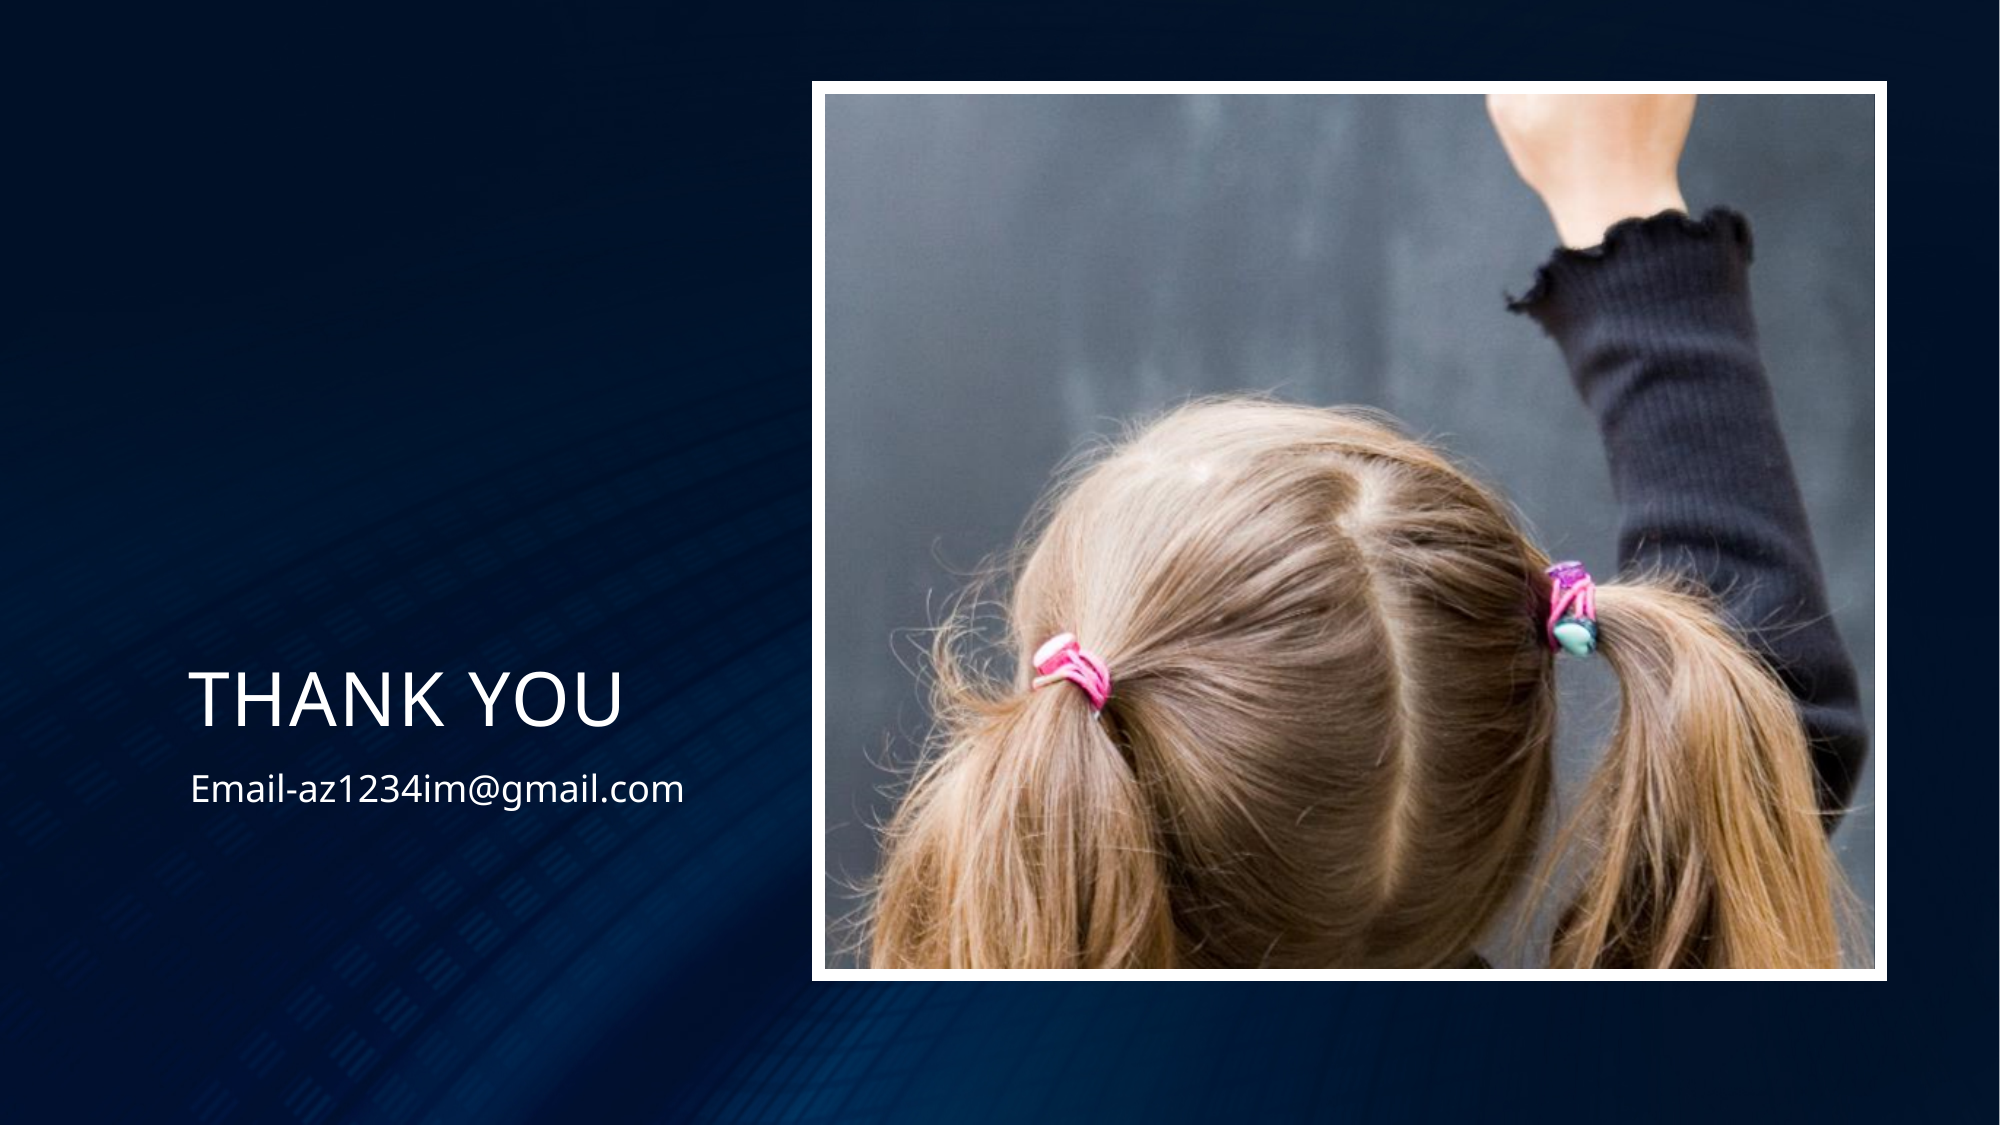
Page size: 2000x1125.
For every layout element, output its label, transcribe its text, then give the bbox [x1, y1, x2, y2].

list Email-az1234im@gmail.com [174, 762, 763, 988]
title THANK YOU [173, 312, 764, 750]
picture [0, 0, 2000, 1125]
